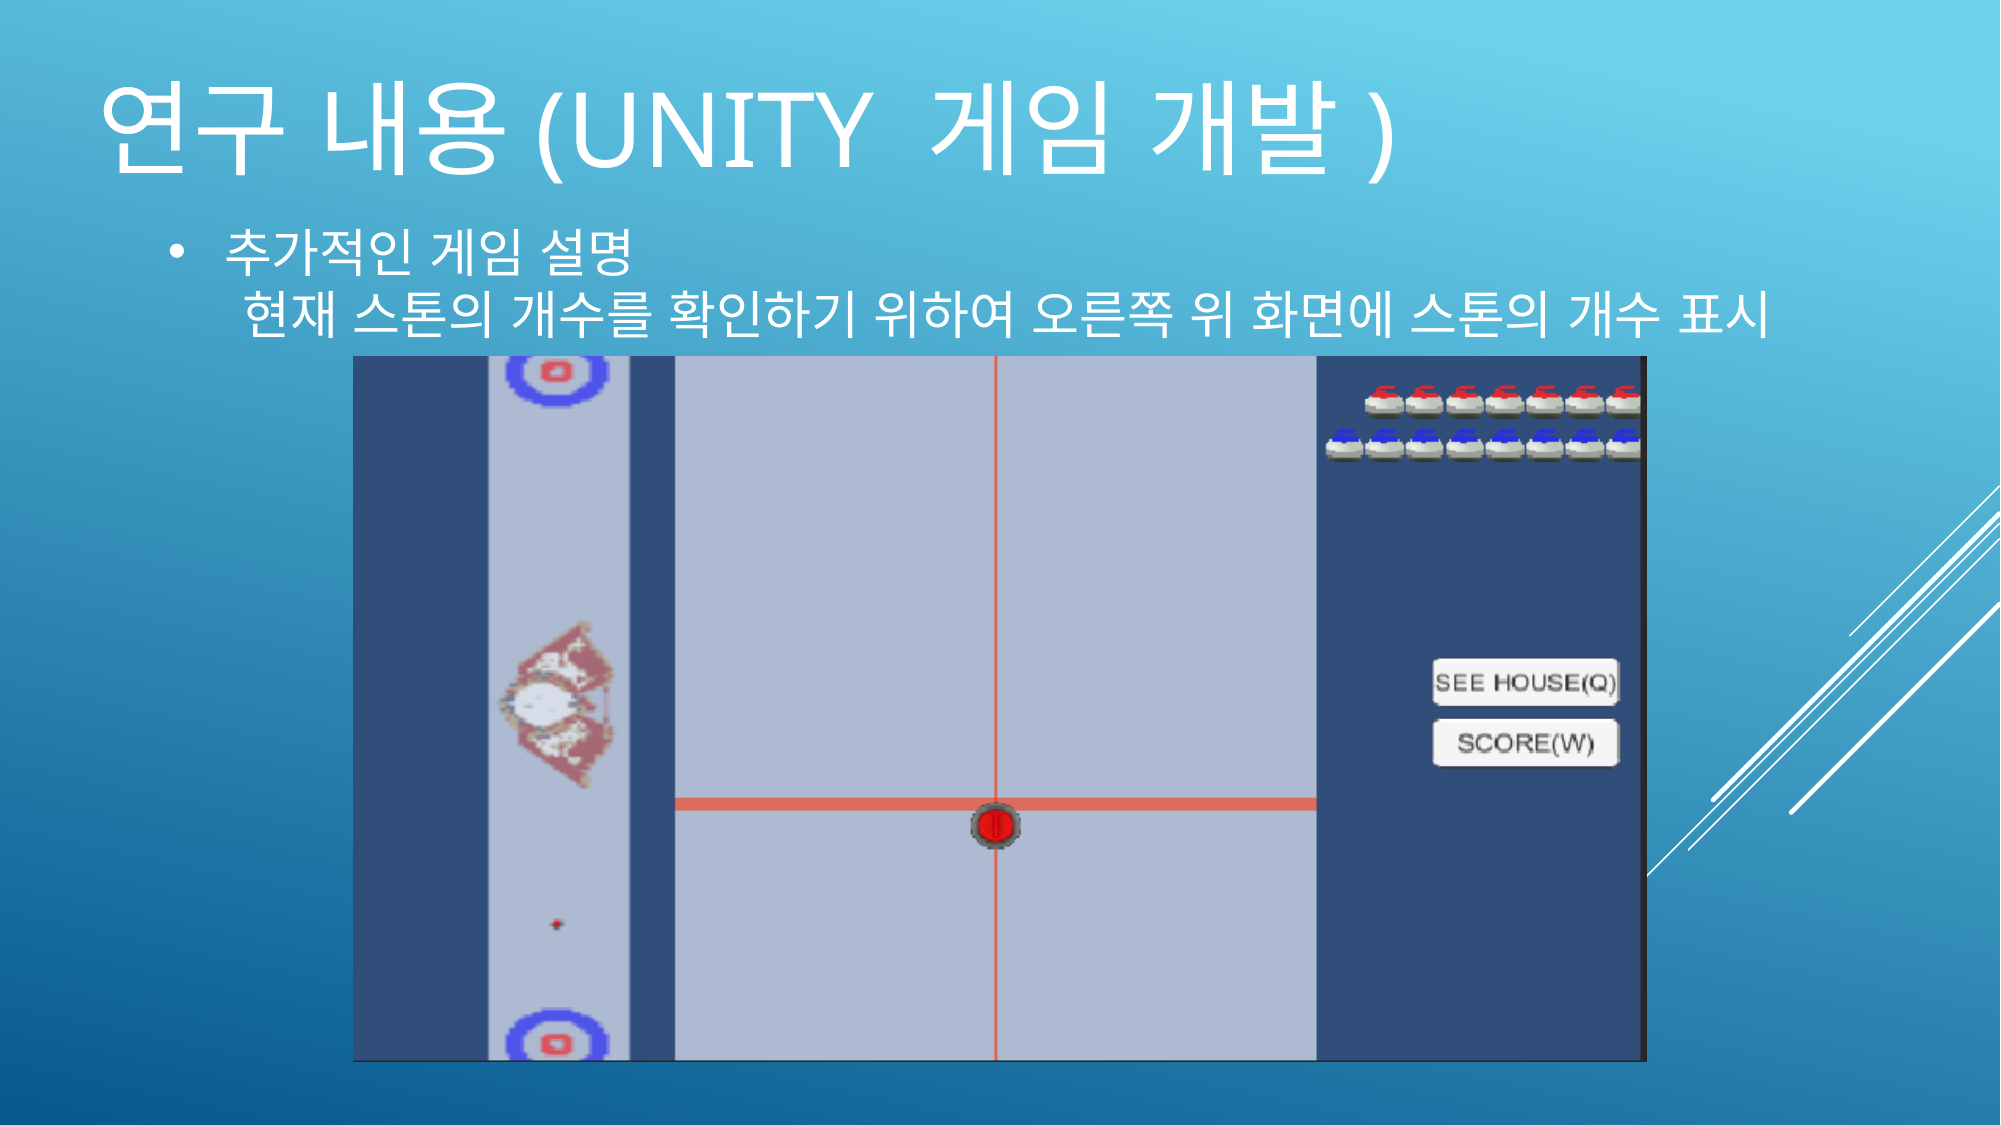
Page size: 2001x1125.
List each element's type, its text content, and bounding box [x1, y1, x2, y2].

title 연구 내용(Unity 게임 개발) [82, 0, 1476, 252]
picture [353, 356, 1647, 1063]
text_box 추가적인 게임 설명 현재 스톤의 개수를 확인하기 위하여 오른쪽 위 화면에 스톤의 개수 표시 [153, 212, 1788, 353]
